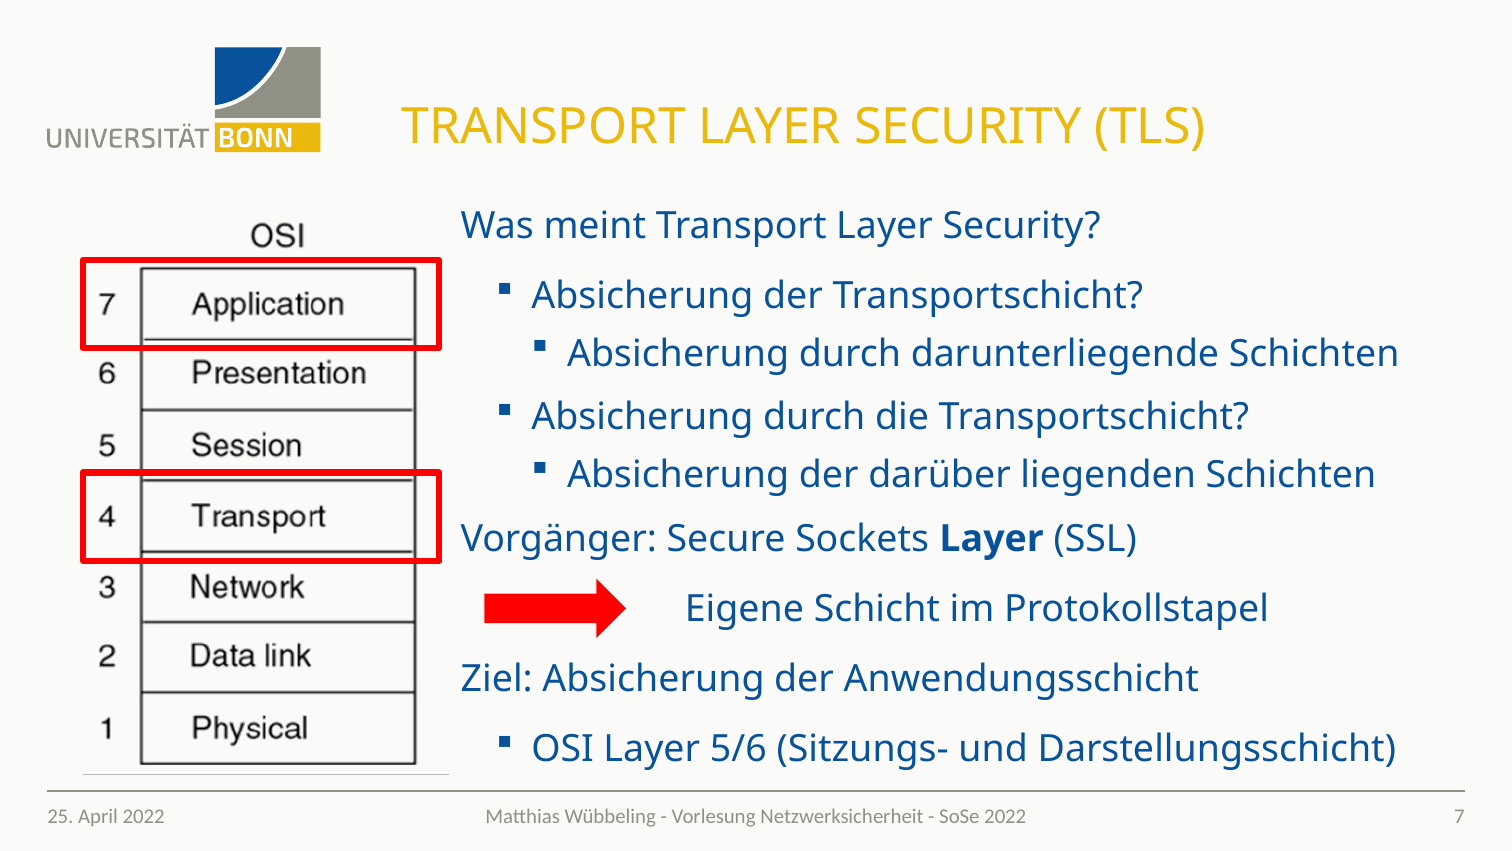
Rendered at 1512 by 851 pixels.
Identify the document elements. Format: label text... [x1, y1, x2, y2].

slide_number 7 [1370, 791, 1465, 839]
list Was meint Transport Layer Security? Absicherung der Transportschicht? Absicherung durch darunterliegende Schichten Absicherung durch die Transportschicht? Absicherung der darüber liegenden Schichten Vorgänger: Secure Sockets Layer (SSL) Eigene Schicht im Protokollstapel Ziel: Absicherung der Anwendungsschicht OSI Layer 5/6 (Sitzungs- und Darstellungsschicht) [460, 200, 1465, 745]
footer Matthias Wübbeling - Vorlesung Netzwerksicherheit - SoSe 2022 [342, 791, 1170, 839]
picture [82, 209, 450, 775]
text_box [482, 576, 629, 640]
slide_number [47, 791, 189, 839]
title Transport Layer Security (TLS) [401, 47, 1465, 154]
